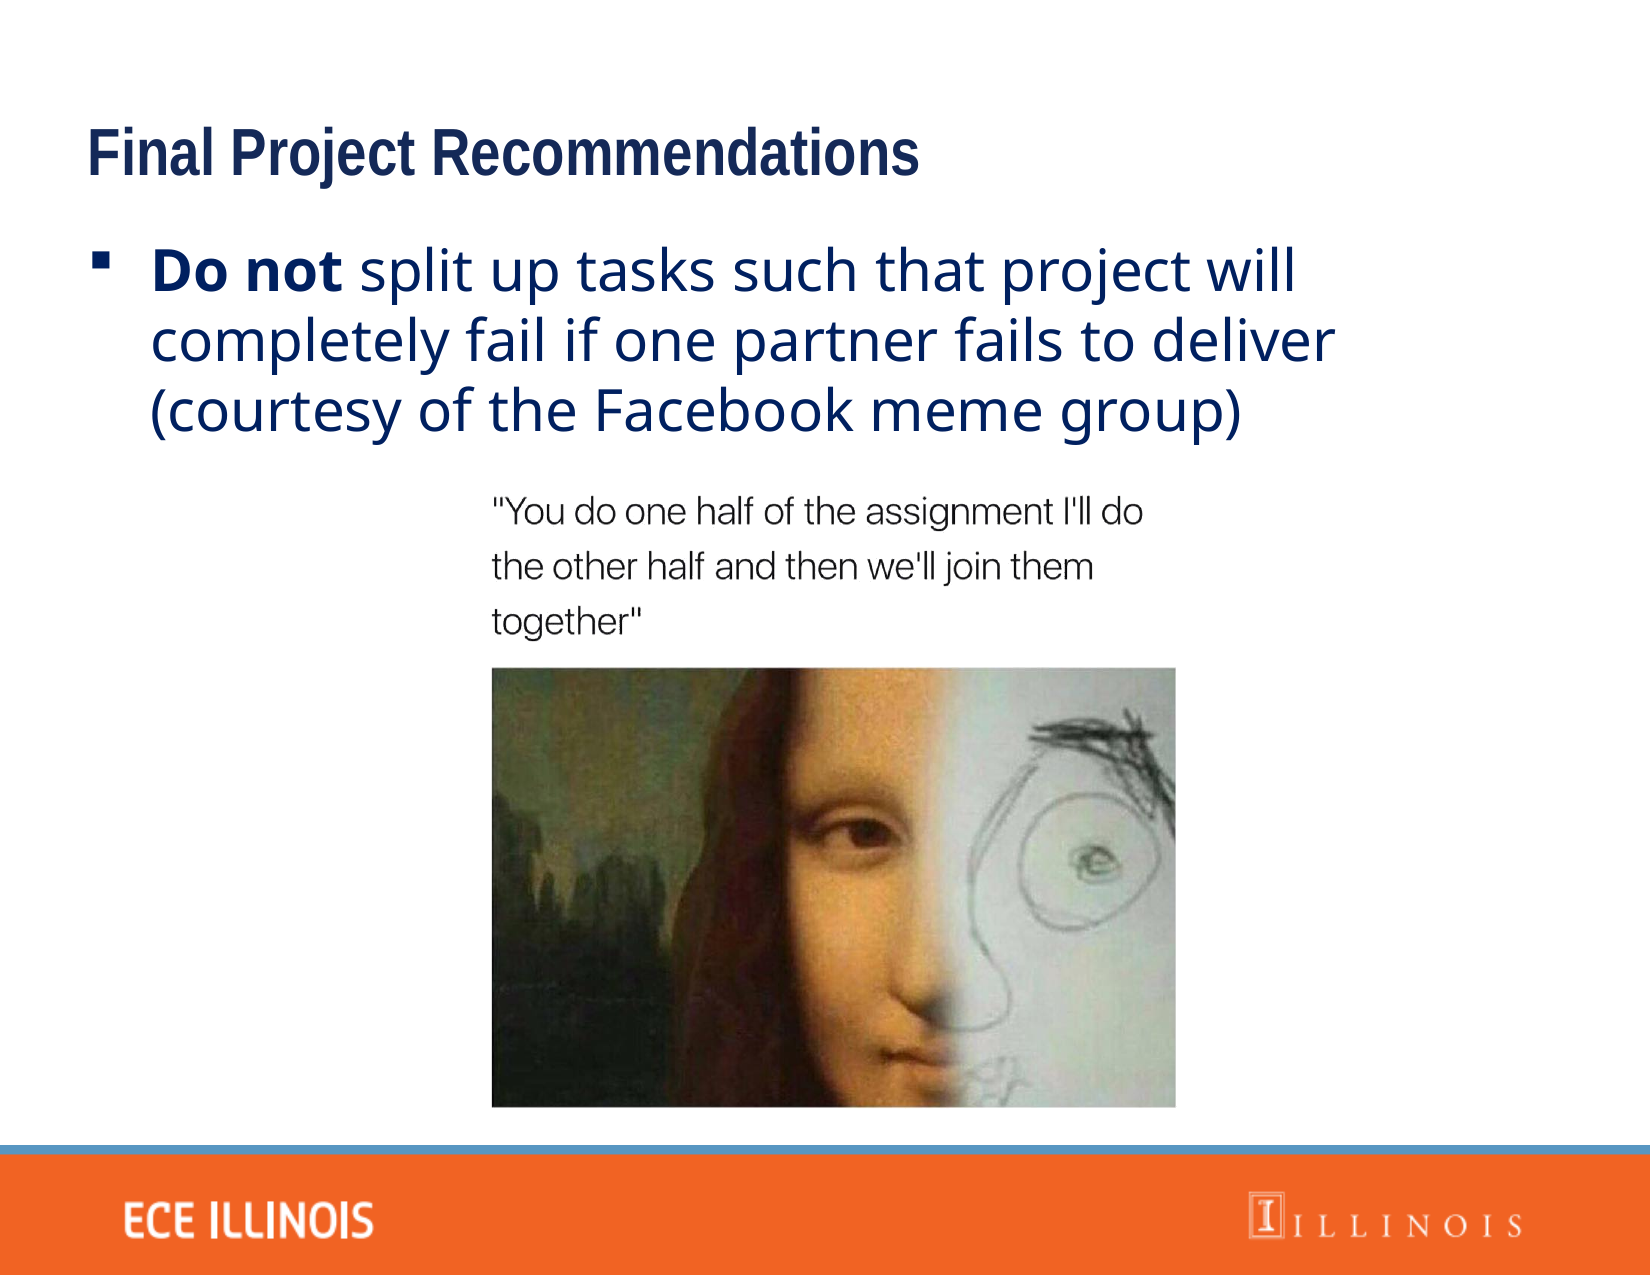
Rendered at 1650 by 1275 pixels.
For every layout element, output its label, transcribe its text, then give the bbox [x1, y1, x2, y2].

list Do not split up tasks such that project will completely fail if one partner fails to deliver (courtesy of the Facebook meme group) [72, 225, 1590, 1018]
list Final Project Recommendations [72, 101, 1263, 224]
picture [469, 413, 1193, 1137]
